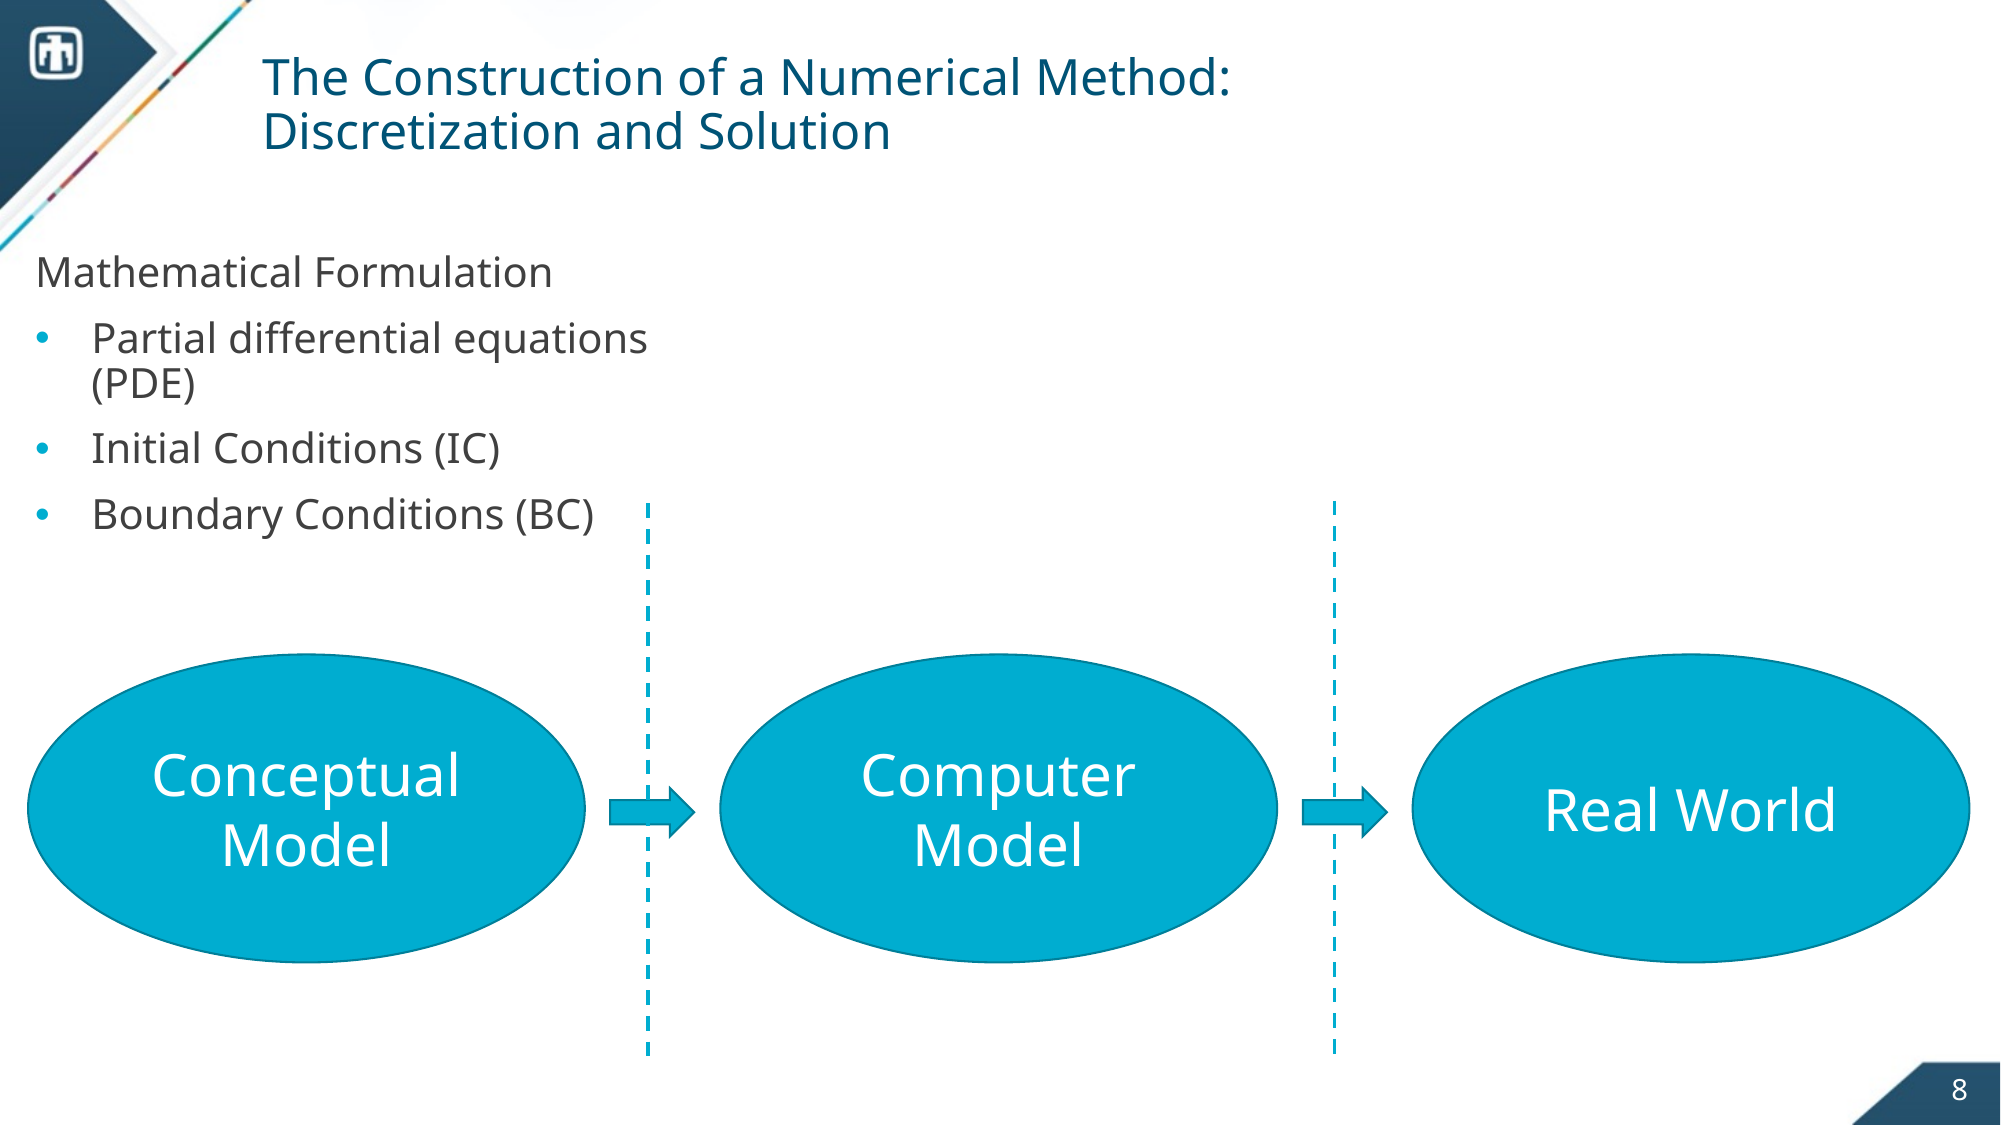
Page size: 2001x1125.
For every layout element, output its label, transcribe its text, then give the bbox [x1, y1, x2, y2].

text_box [649, 785, 696, 839]
slide_number 8 [1919, 1061, 2000, 1122]
text_box [1301, 799, 1334, 826]
text_box Conceptual Model [27, 653, 586, 964]
text_box [609, 799, 648, 826]
title The Construction of a Numerical Method: Discretization and Solution [262, 42, 1919, 170]
text_box [1335, 785, 1389, 839]
text_box Computer Model [719, 653, 1279, 964]
text_box Real World [1411, 653, 1971, 964]
list Mathematical Formulation Partial differential equations (PDE) Initial Conditions (IC) Boundary Conditions (BC) [35, 243, 650, 641]
picture [0, 0, 2001, 1125]
